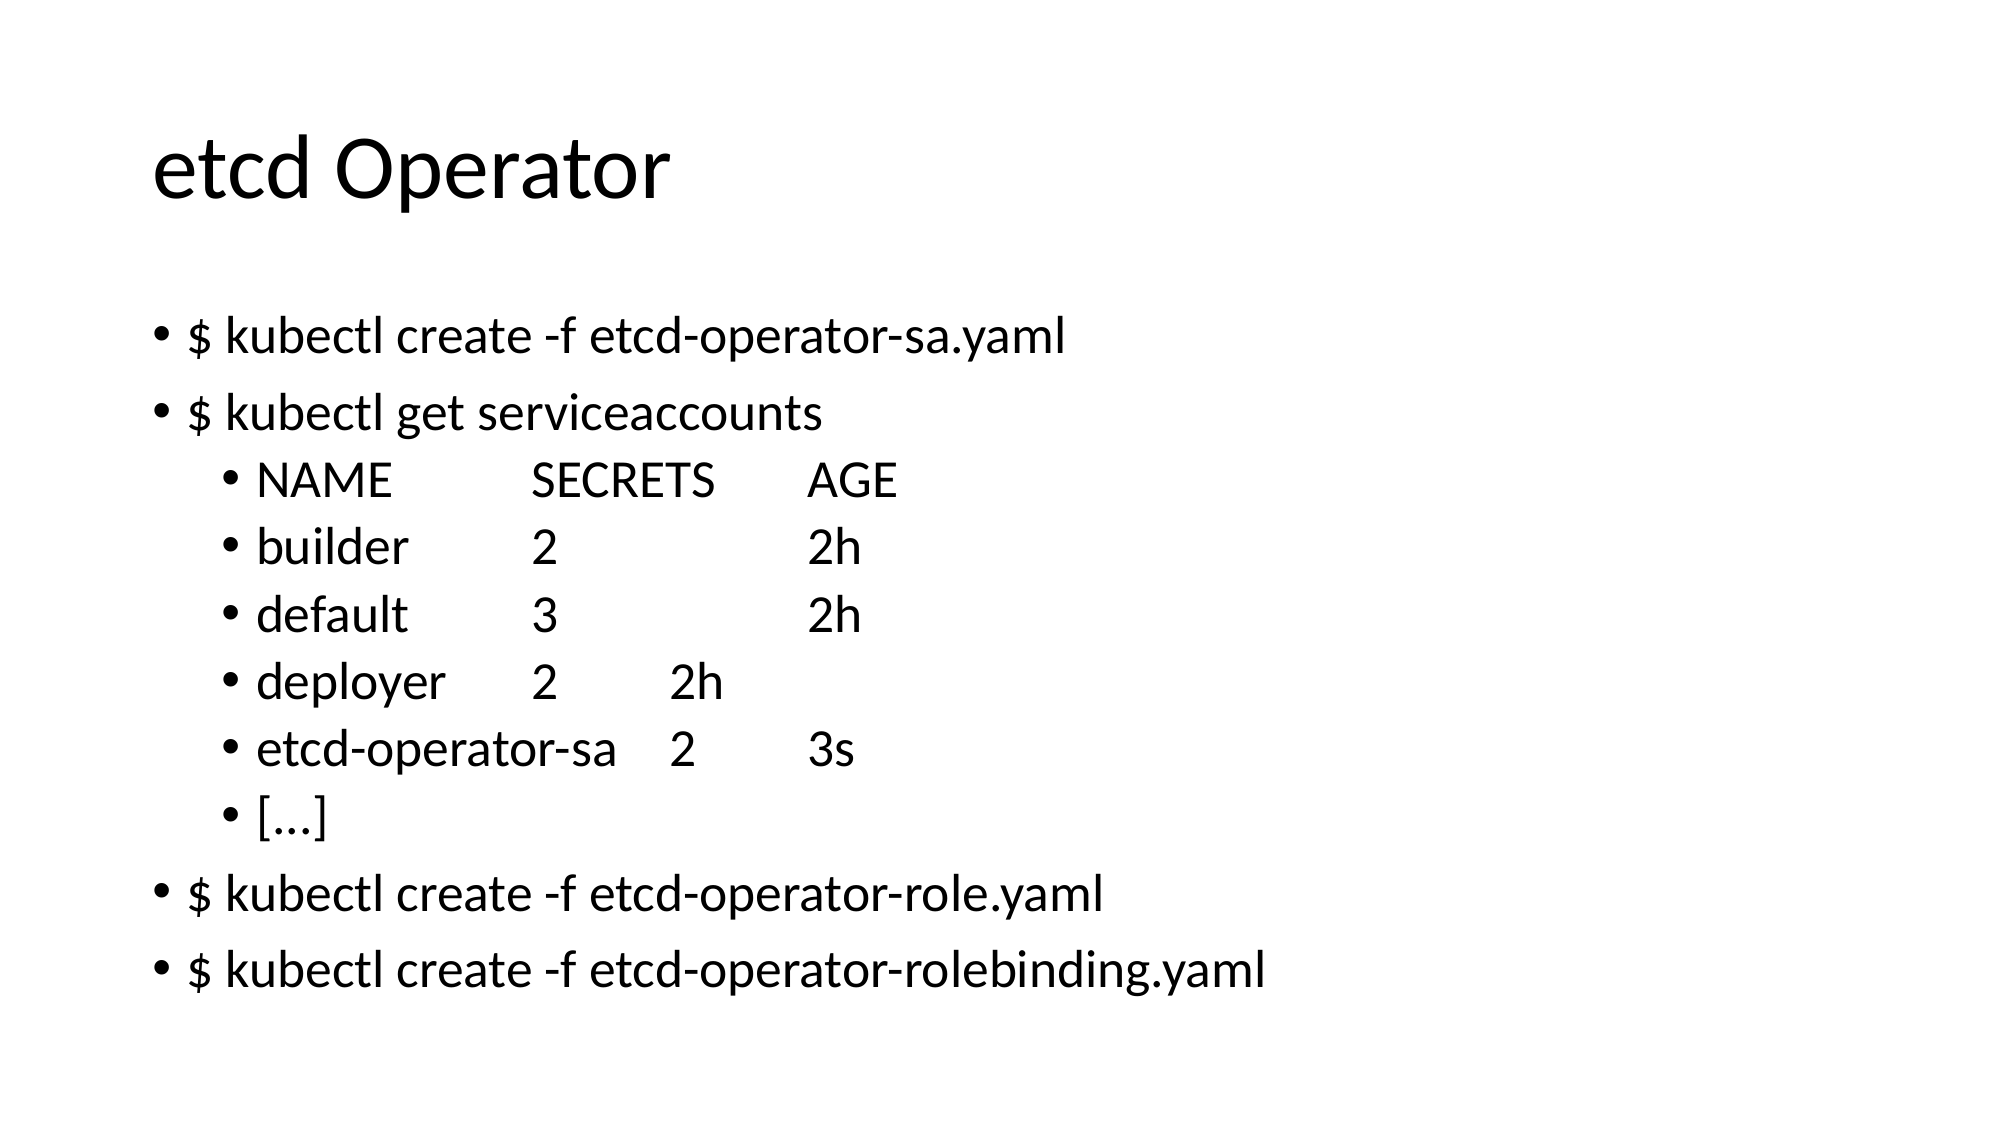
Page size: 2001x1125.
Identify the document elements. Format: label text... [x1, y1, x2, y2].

list $ kubectl create -f etcd-operator-sa.yaml $ kubectl get serviceaccounts NAME SECRETS AGE builder 2 2h default 3 2h deployer 2 2h etcd-operator-sa 2 3s [...] $ kubectl create -f etcd-operator-role.yaml $ kubectl create -f etcd-operator-rolebinding.yaml [137, 299, 1863, 1014]
title etcd Operator [137, 59, 1863, 278]
